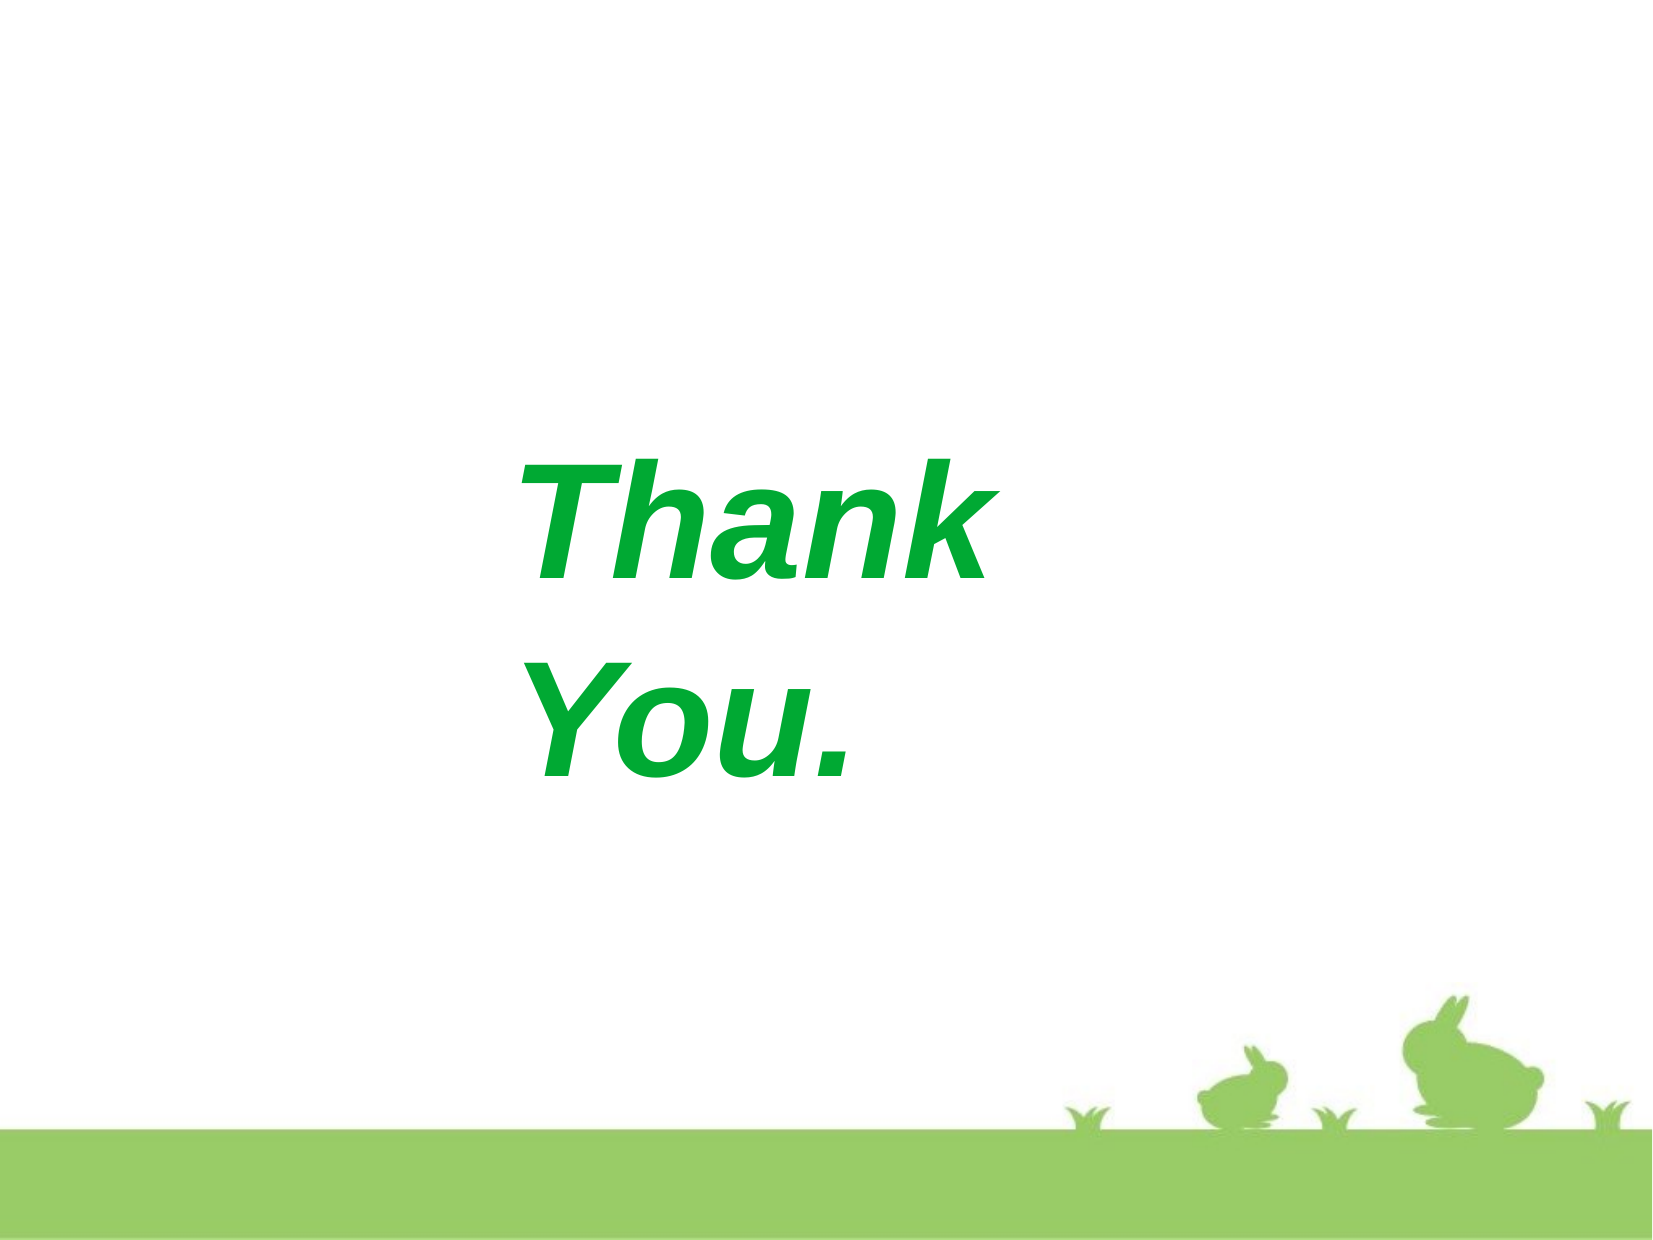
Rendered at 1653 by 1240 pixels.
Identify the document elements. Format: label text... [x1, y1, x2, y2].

picture [0, 981, 1653, 1240]
title Thank You. [507, 412, 1146, 810]
